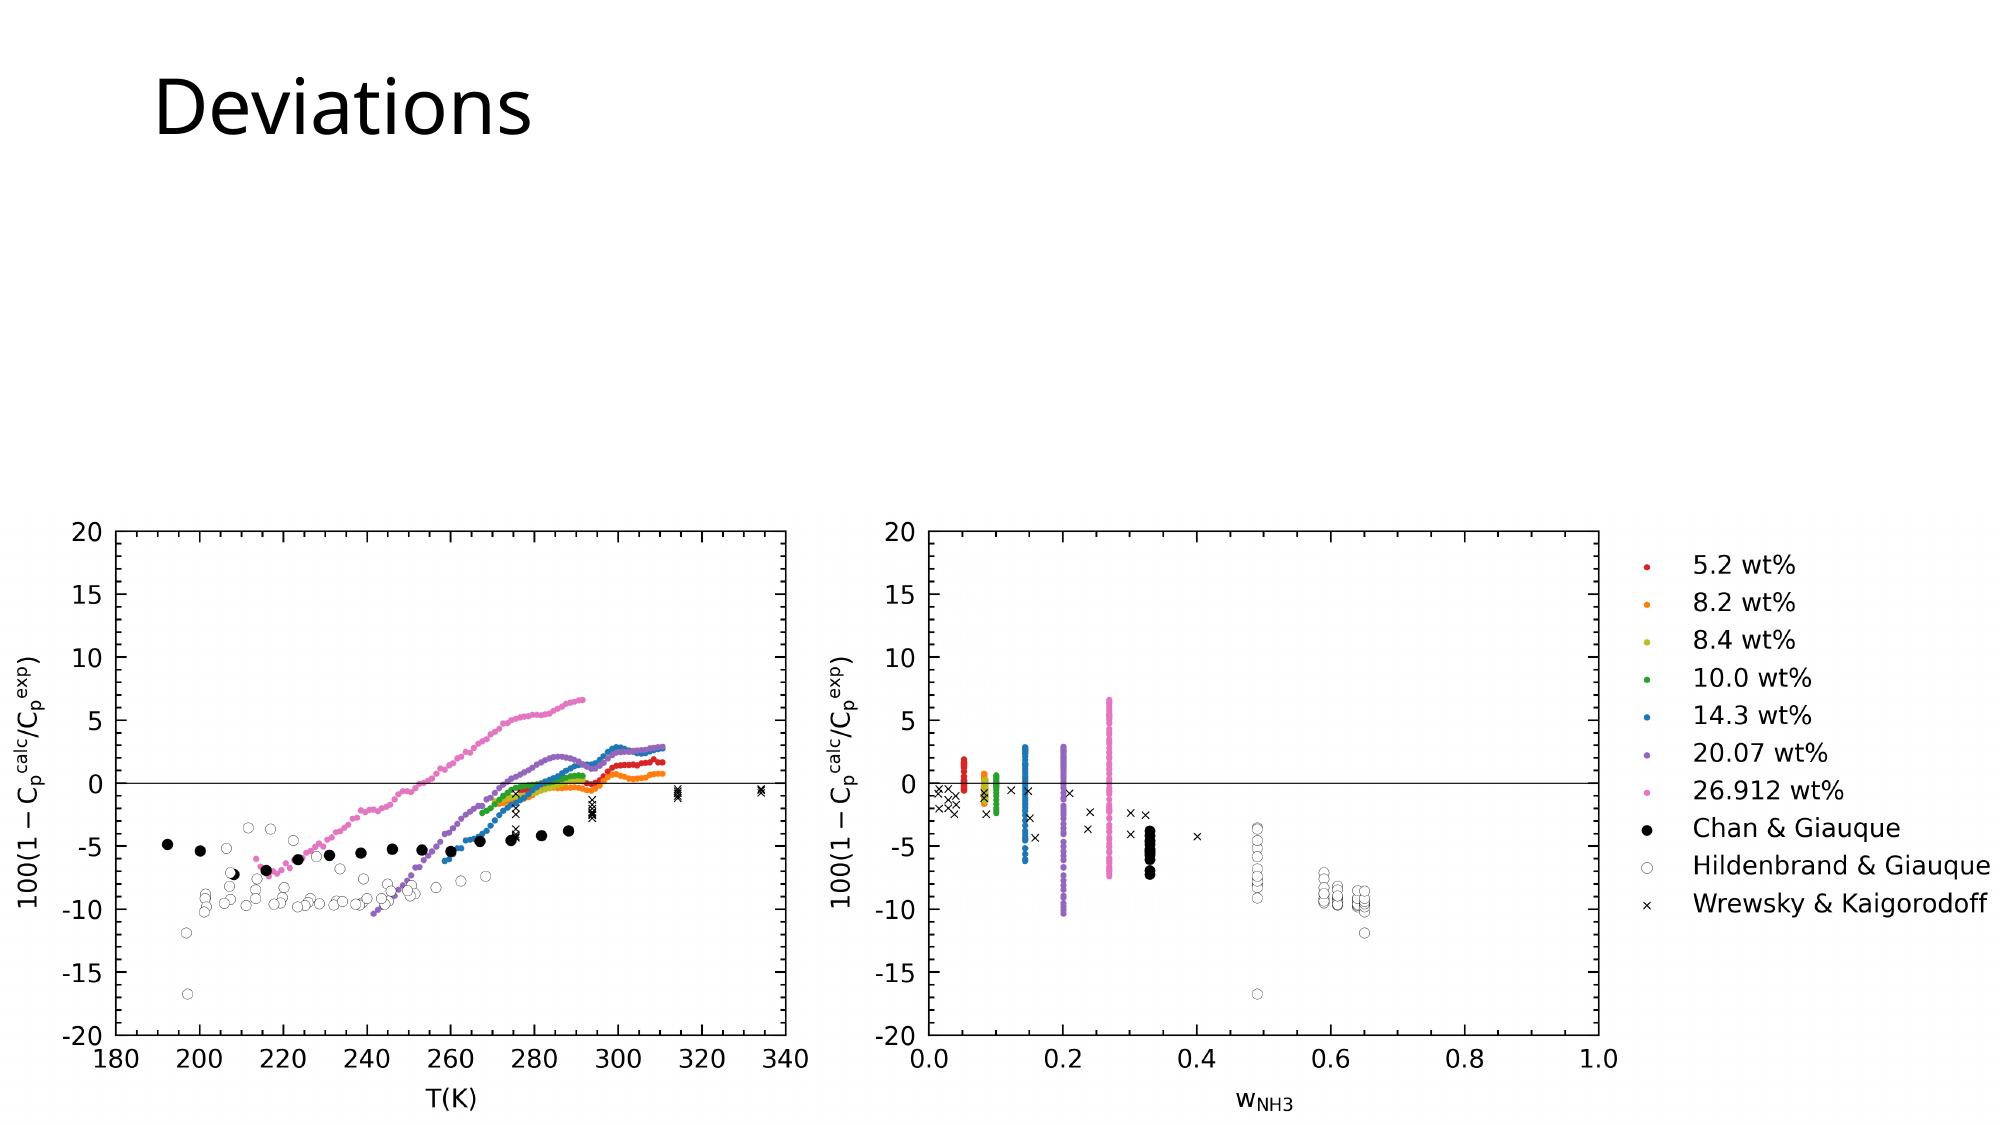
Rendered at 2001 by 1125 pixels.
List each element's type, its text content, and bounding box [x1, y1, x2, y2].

picture [0, 508, 2000, 1125]
text_box Deviations [137, 59, 1913, 159]
